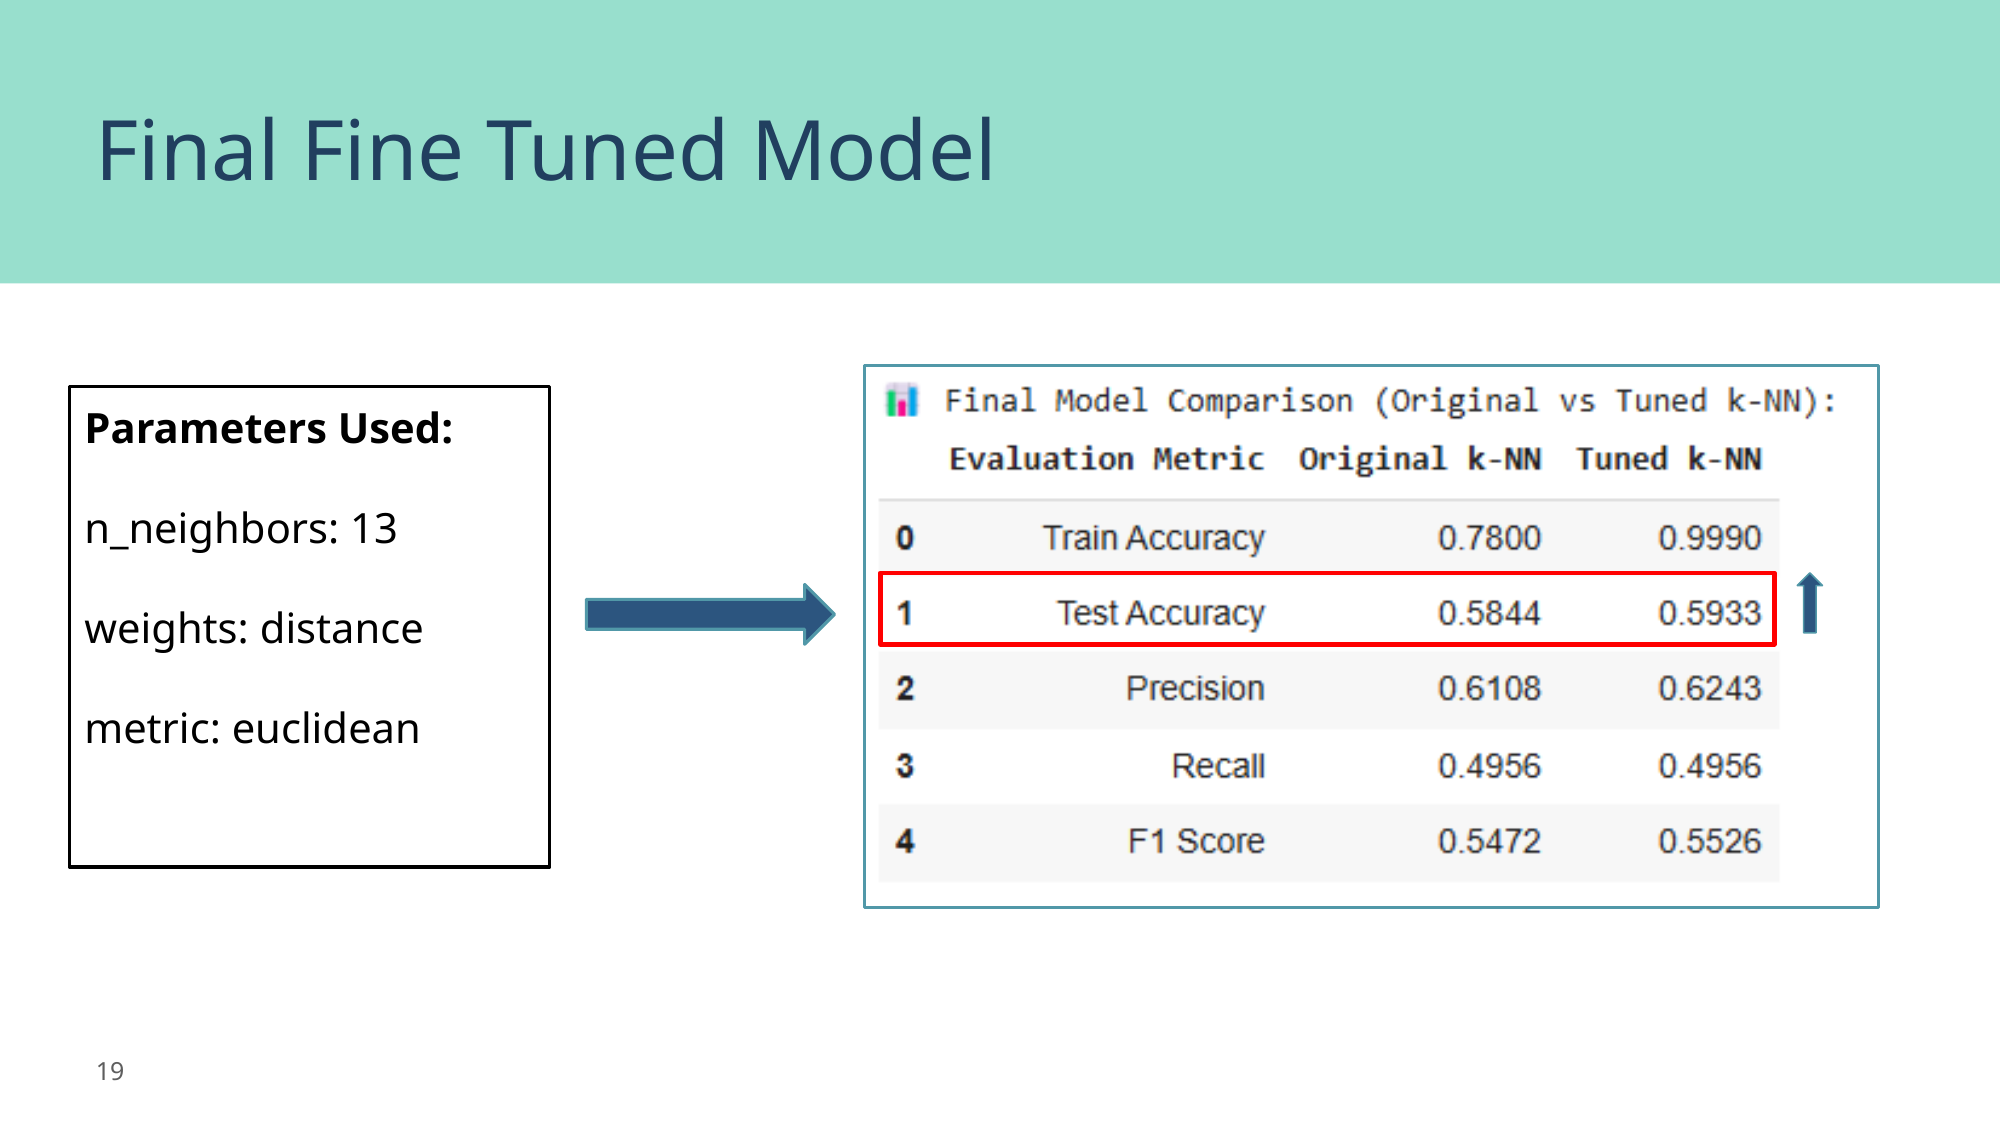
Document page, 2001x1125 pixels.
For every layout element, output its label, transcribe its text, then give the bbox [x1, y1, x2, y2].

text_box [586, 584, 835, 645]
text_box Parameters Used: n_neighbors: 13 weights: distance metric: euclidean [69, 386, 550, 868]
slide_number 19 [80, 1042, 263, 1103]
picture [865, 366, 1877, 907]
title Final Fine Tuned Model [80, 59, 1922, 248]
